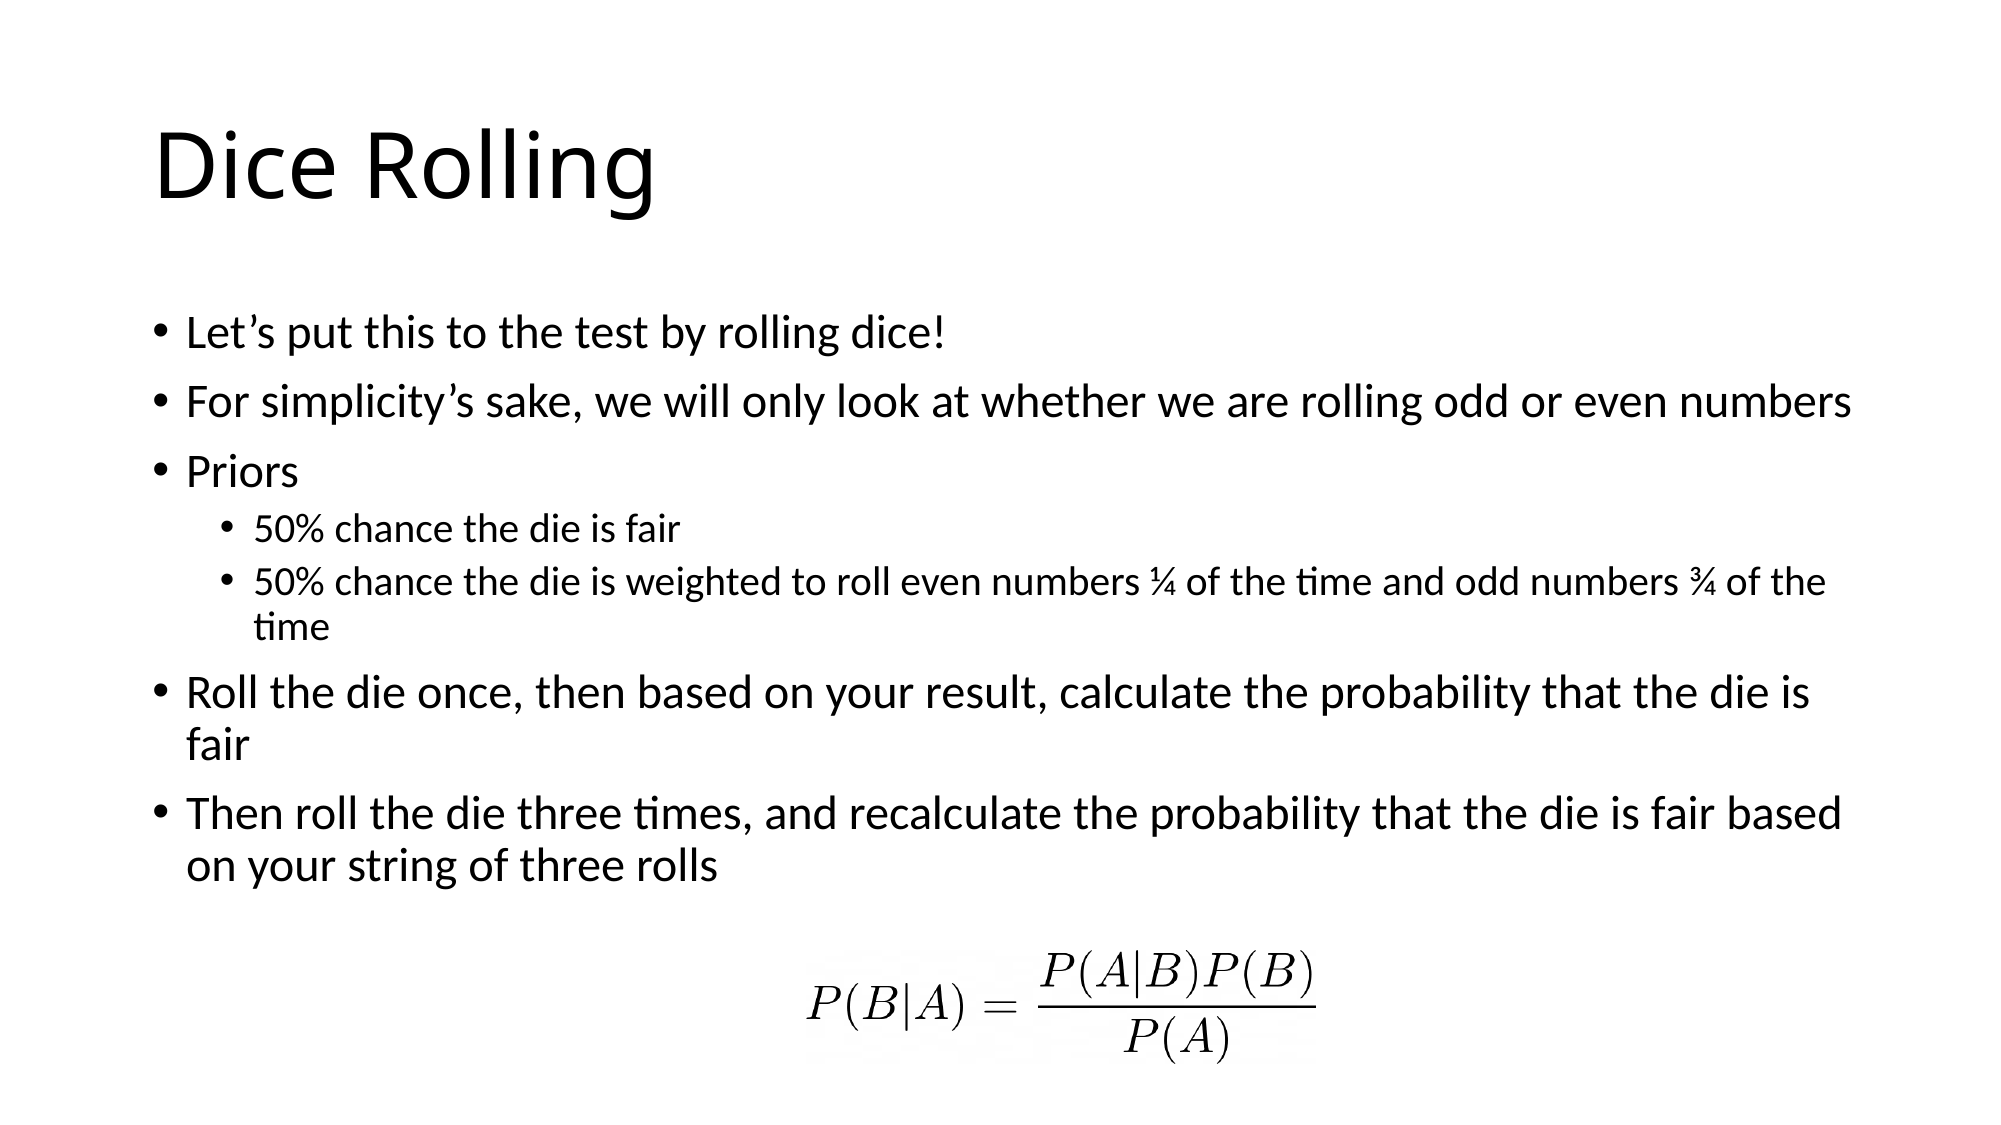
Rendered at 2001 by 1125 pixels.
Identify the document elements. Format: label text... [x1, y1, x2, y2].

picture [806, 950, 1316, 1065]
list Let’s put this to the test by rolling dice! For simplicity’s sake, we will only look at whether we are rolling odd or even numbers Priors 50% chance the die is fair 50% chance the die is weighted to roll even numbers ¼ of the time and odd numbers ¾ of the time Roll the die once, then based on your result, calculate the probability that the die is fair Then roll the die three times, and recalculate the probability that the die is fair based on your string of three rolls [137, 299, 1882, 925]
title Dice Rolling [137, 59, 1863, 278]
